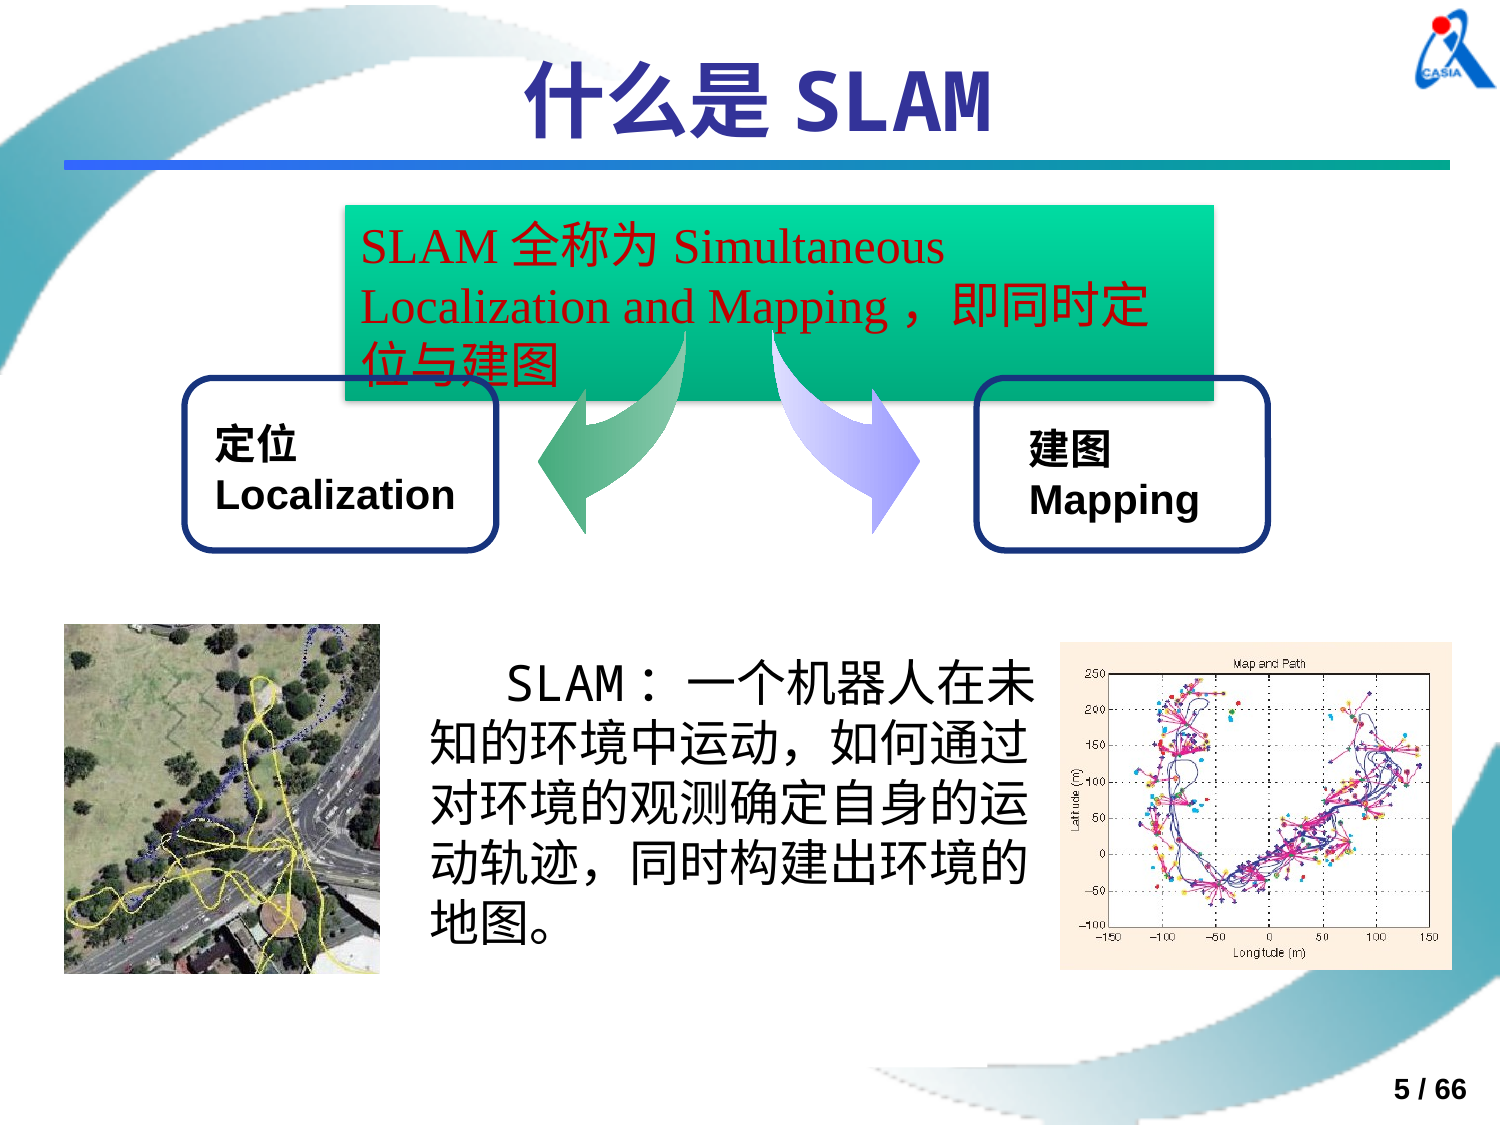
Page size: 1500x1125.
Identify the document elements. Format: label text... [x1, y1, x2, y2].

title 什么是SLAM [64, 12, 1450, 156]
text_box 定位Localization [200, 410, 535, 526]
text_box SLAM：一个机器人在未知的环境中运动，如何通过对环境的观测确定自身的运动轨迹，同时构建出环境的地图。 [414, 643, 1058, 959]
text_box [537, 330, 686, 535]
picture [1395, 1, 1497, 94]
picture [64, 623, 380, 974]
text_box [184, 377, 497, 551]
text_box [976, 377, 1268, 551]
text_box SLAM全称为Simultaneous Localization and Mapping，即同时定位与建图 [345, 205, 1214, 401]
text_box [772, 330, 921, 534]
slide_number 5 / 66 [1169, 1037, 1483, 1113]
picture [0, 5, 700, 375]
text_box [798, 423, 948, 628]
picture [774, 642, 1500, 1125]
text_box 建图 Mapping [1014, 415, 1230, 531]
